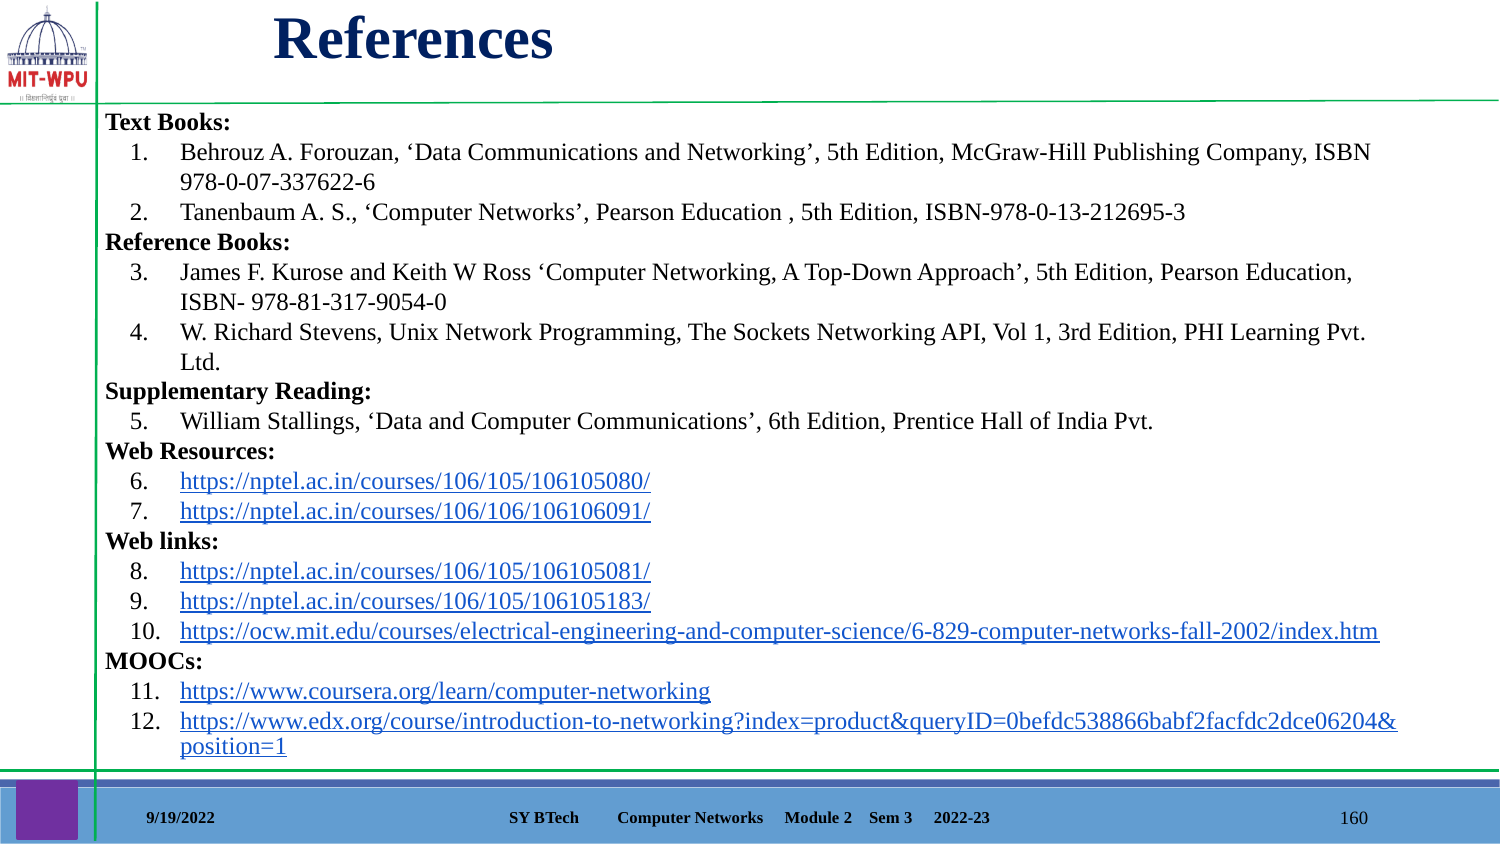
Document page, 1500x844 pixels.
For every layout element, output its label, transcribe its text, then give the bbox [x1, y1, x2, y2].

title References [262, 14, 1500, 77]
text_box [101, 100, 1499, 104]
slide_number ‹#› [1218, 794, 1380, 840]
text_box Text Books: Behrouz A. Forouzan, ‘Data Communications and Networking’, 5th Edition, McGraw-Hill Publishing Company, ISBN 978-0-07-337622-6 Tanenbaum A. S., ‘Computer Networks’, Pearson Education , 5th Edition, ISBN-978-0-13-212695-3 Reference Books: James F. Kurose and Keith W Ross ‘Computer Networking, A Top-Down Approach’, 5th Edition, Pearson Education, ISBN- 978-81-317-9054-0 W. Richard Stevens, Unix Network Programming, The Sockets Networking API, Vol 1, 3rd Edition, PHI Learning Pvt. Ltd. Supplementary Reading: William Stallings, ‘Data and Computer Communications’, 6th Edition, Prentice Hall of India Pvt. Web Resources: https://nptel.ac.in/courses/106/105/106105080/ https://nptel.ac.in/courses/106/106/106106091/ Web links: https://nptel.ac.in/courses/106/105/106105081/ https://nptel.ac.in/courses/106/105/106105183/ https://ocw.mit.edu/courses/electrical-engineering-and-computer-science/6-829-computer-networks-fall-2002/index.htm MOOCs: https://www.coursera.org/learn/computer-networking https://www.edx.org/course/introduction-to-networking?index=product&queryID=0befdc538866babf2facfdc2dce06204&position=1 [104, 113, 1411, 688]
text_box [94, 1, 98, 770]
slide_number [135, 794, 440, 840]
text_box [17, 782, 76, 839]
footer SY BTech Computer Networks Module 2 Sem 3 2022-23 [453, 794, 1047, 840]
text_box [6, 5, 88, 98]
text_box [94, 779, 98, 842]
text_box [0, 100, 89, 104]
